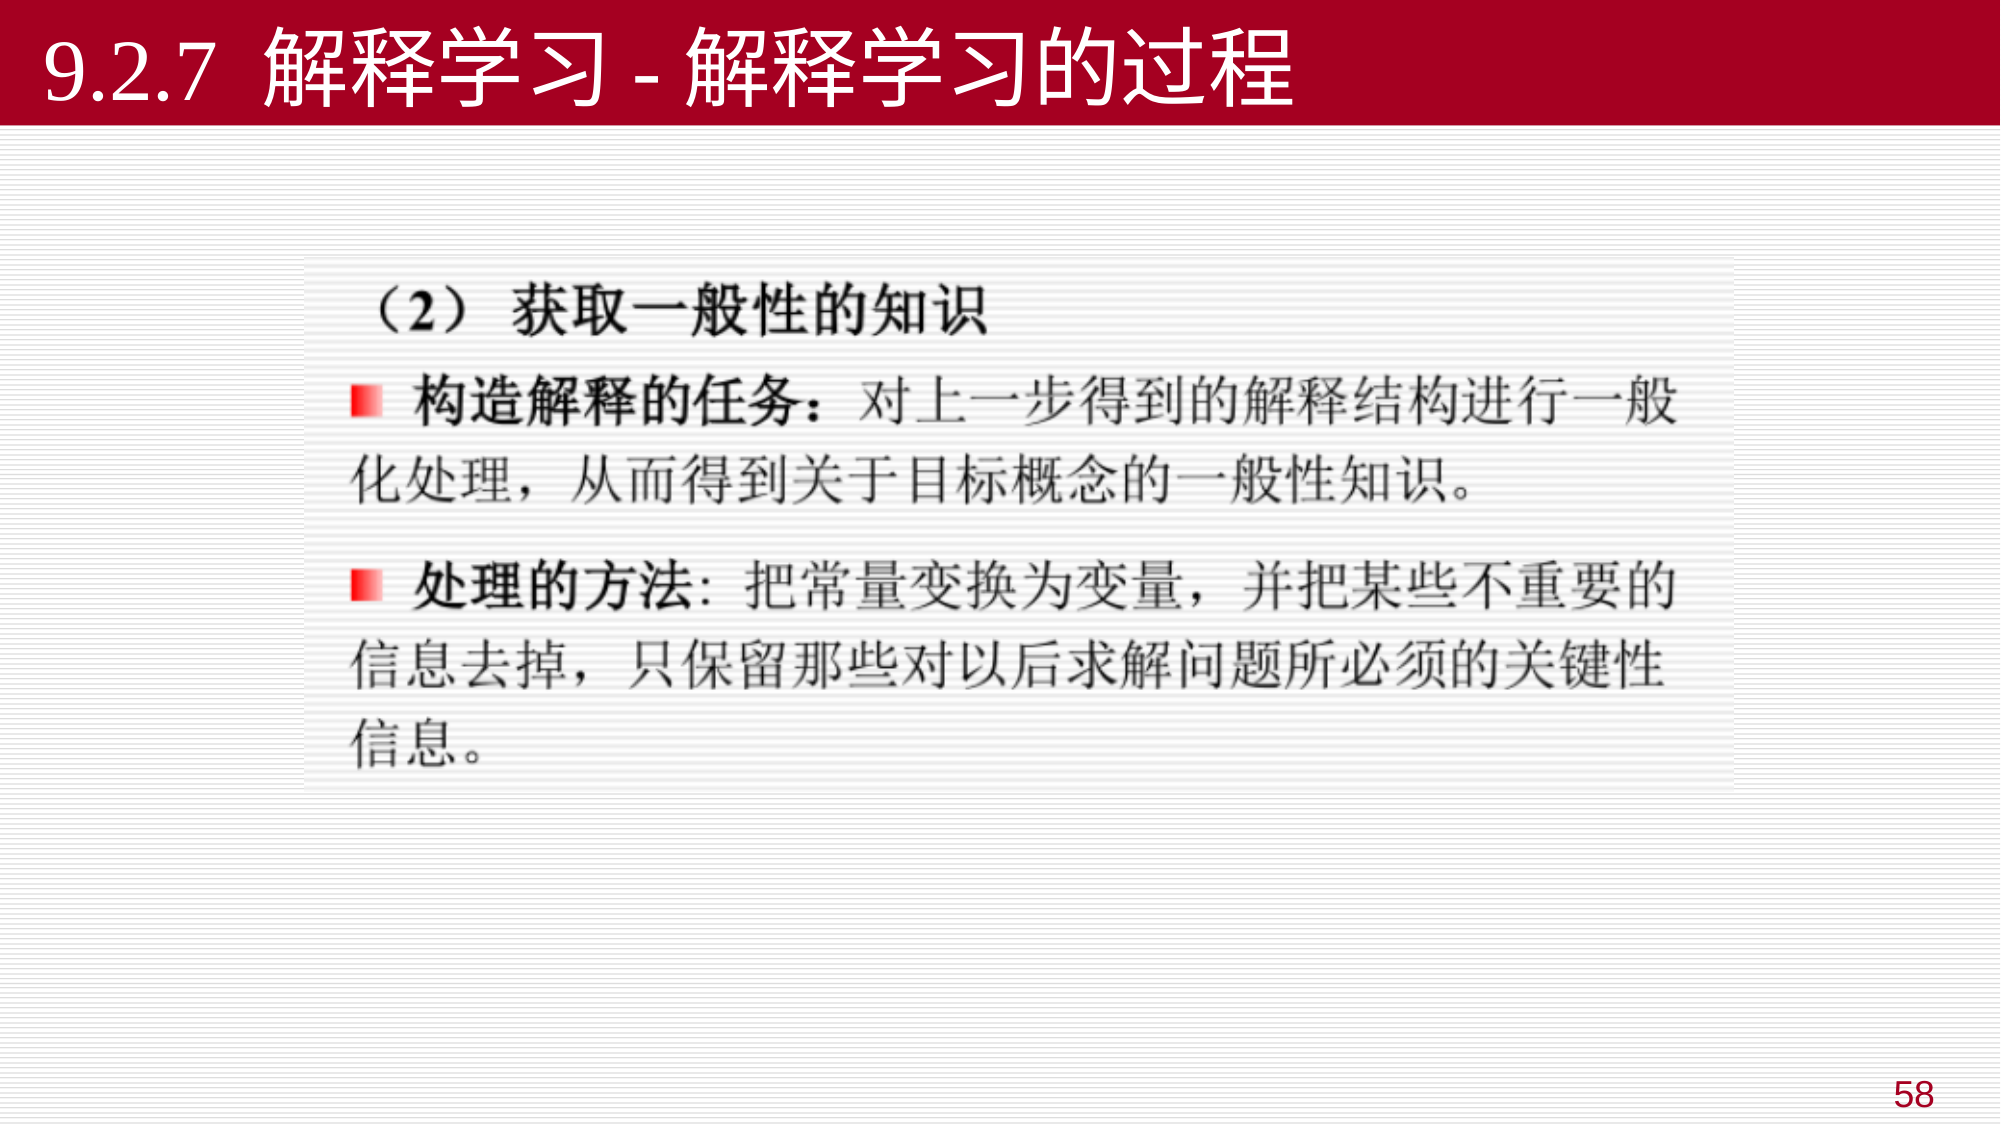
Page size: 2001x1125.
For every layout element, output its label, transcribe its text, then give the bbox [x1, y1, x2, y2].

slide_number 58 [1516, 1062, 1950, 1122]
picture [0, 0, 2001, 1125]
text_box 9.2.7 解释学习-解释学习的过程 [0, 0, 2000, 126]
